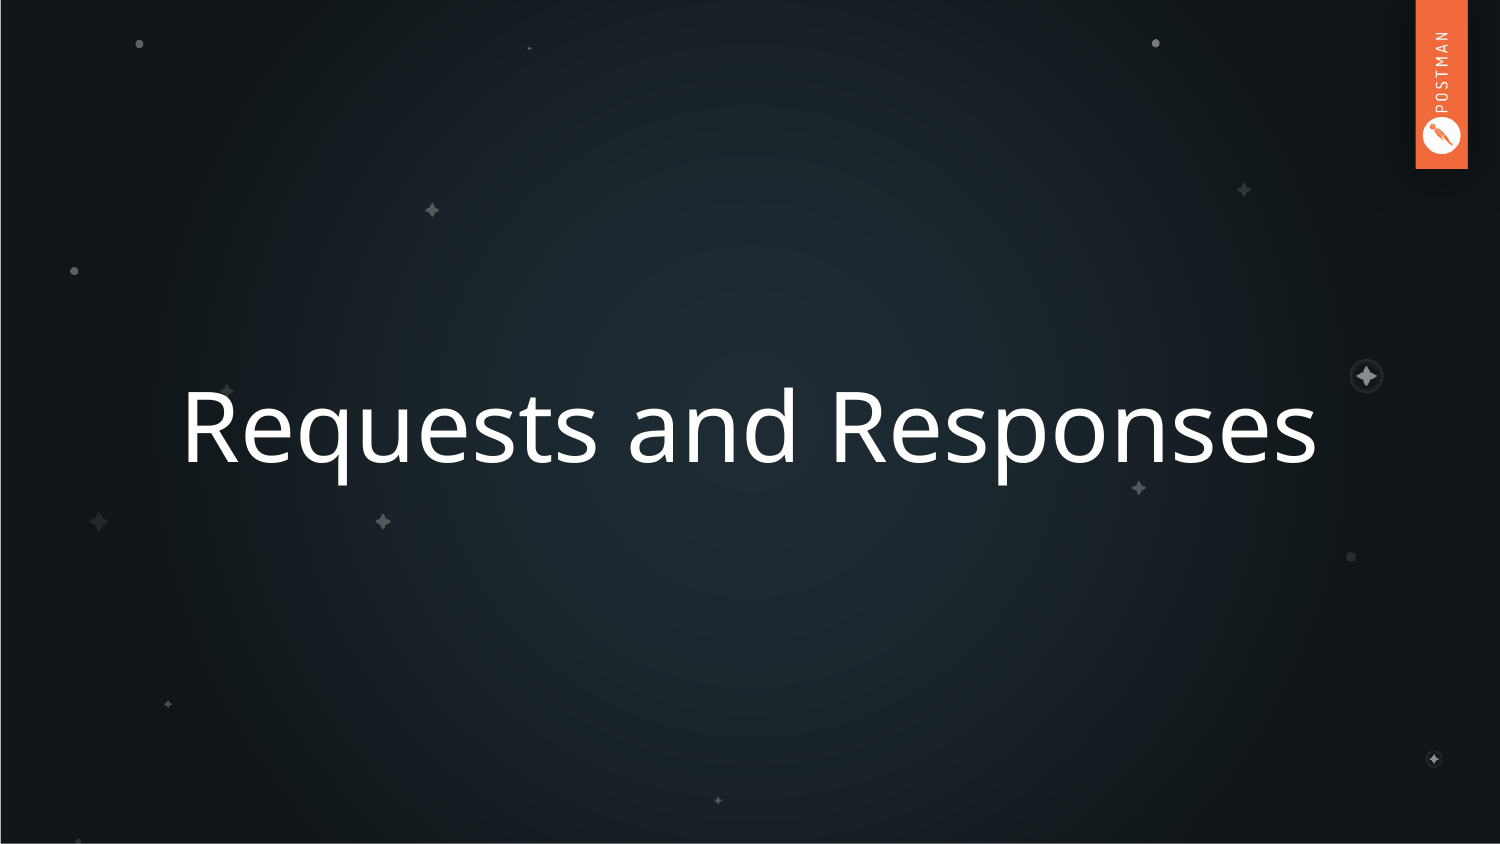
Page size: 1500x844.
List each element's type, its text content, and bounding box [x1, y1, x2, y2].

title Requests and Responses [92, 269, 1408, 487]
picture [0, 0, 1500, 844]
